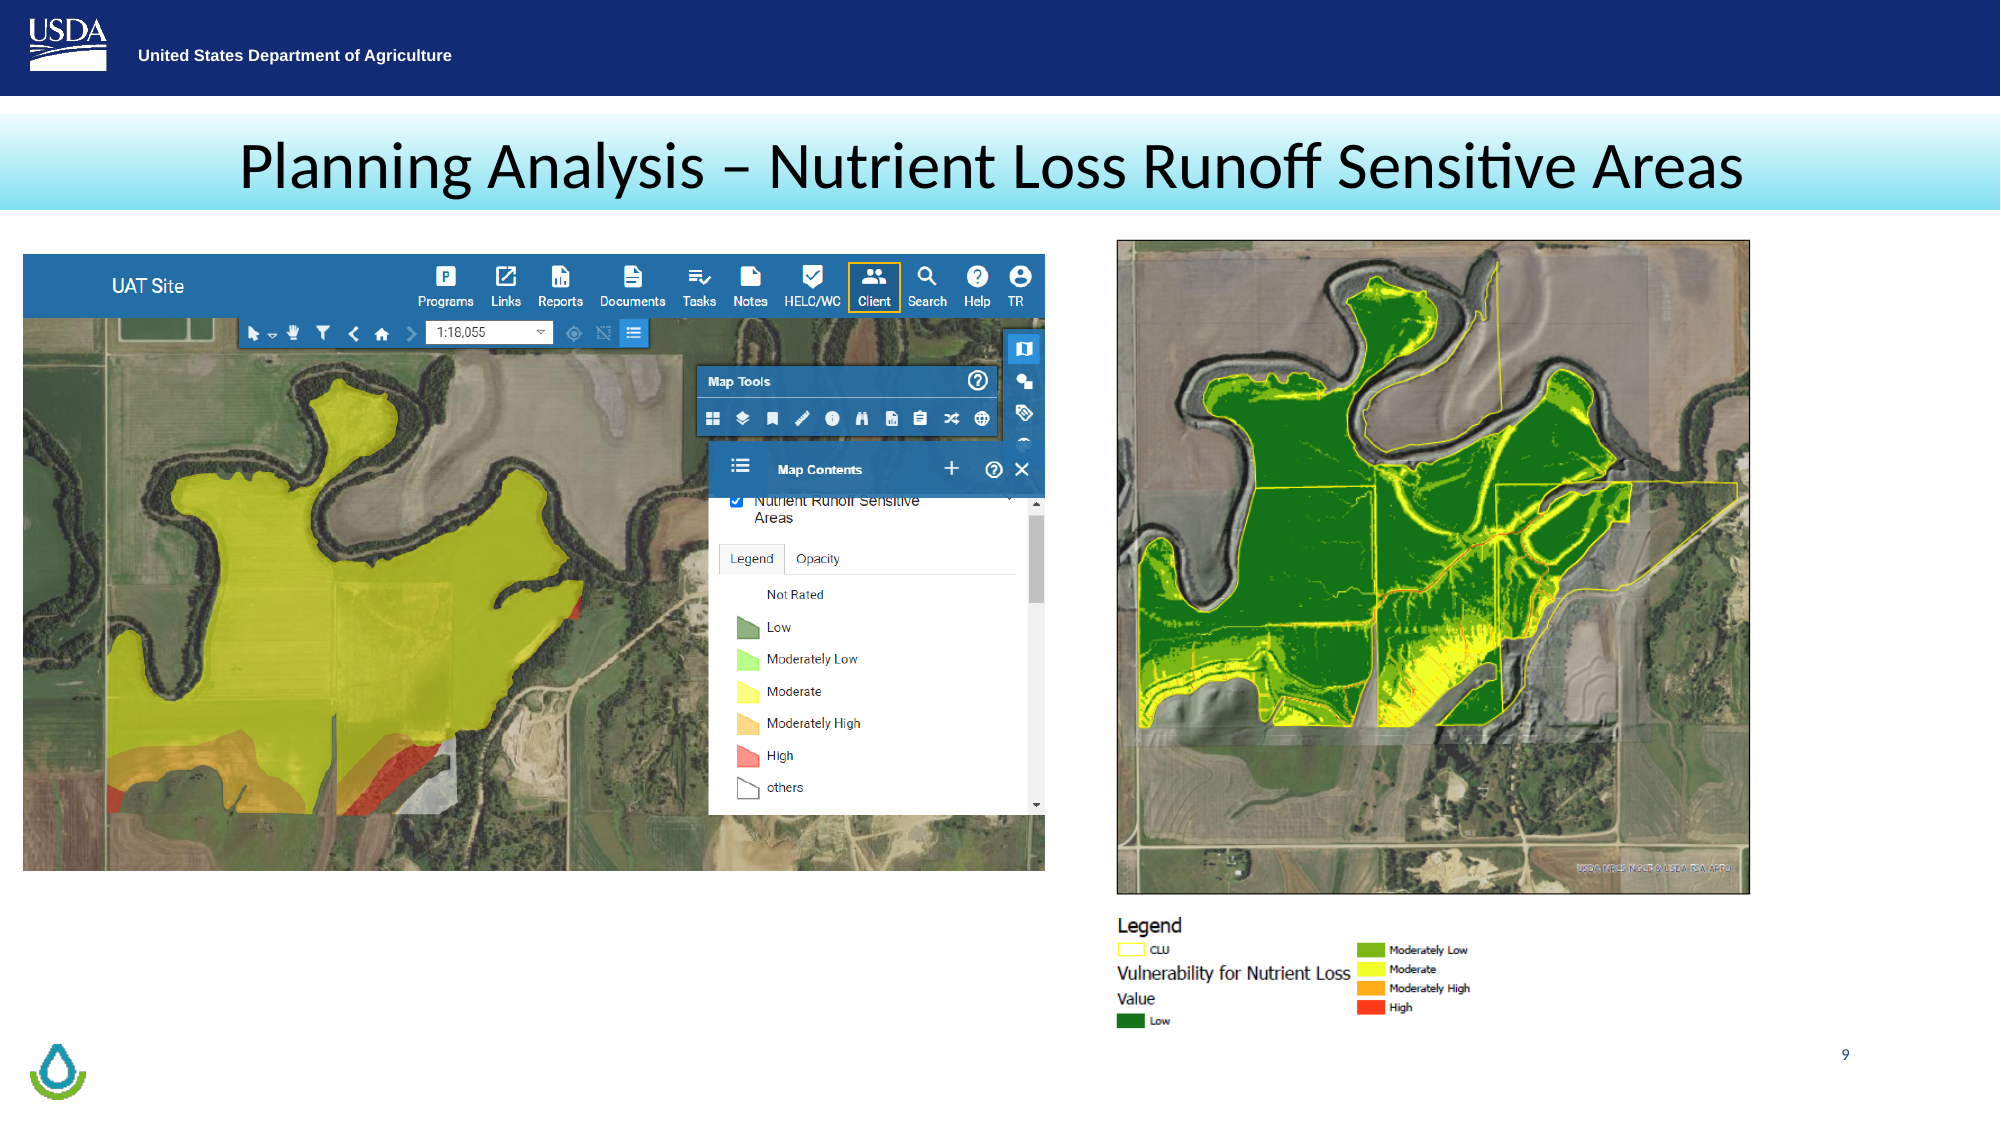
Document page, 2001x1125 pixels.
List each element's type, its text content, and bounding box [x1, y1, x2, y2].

picture [30, 1044, 86, 1100]
picture [29, 18, 107, 71]
picture [1100, 232, 1758, 1045]
text_box Planning Analysis – Nutrient Loss Runoff Sensitive Areas [0, 114, 2000, 210]
picture [23, 254, 1045, 871]
